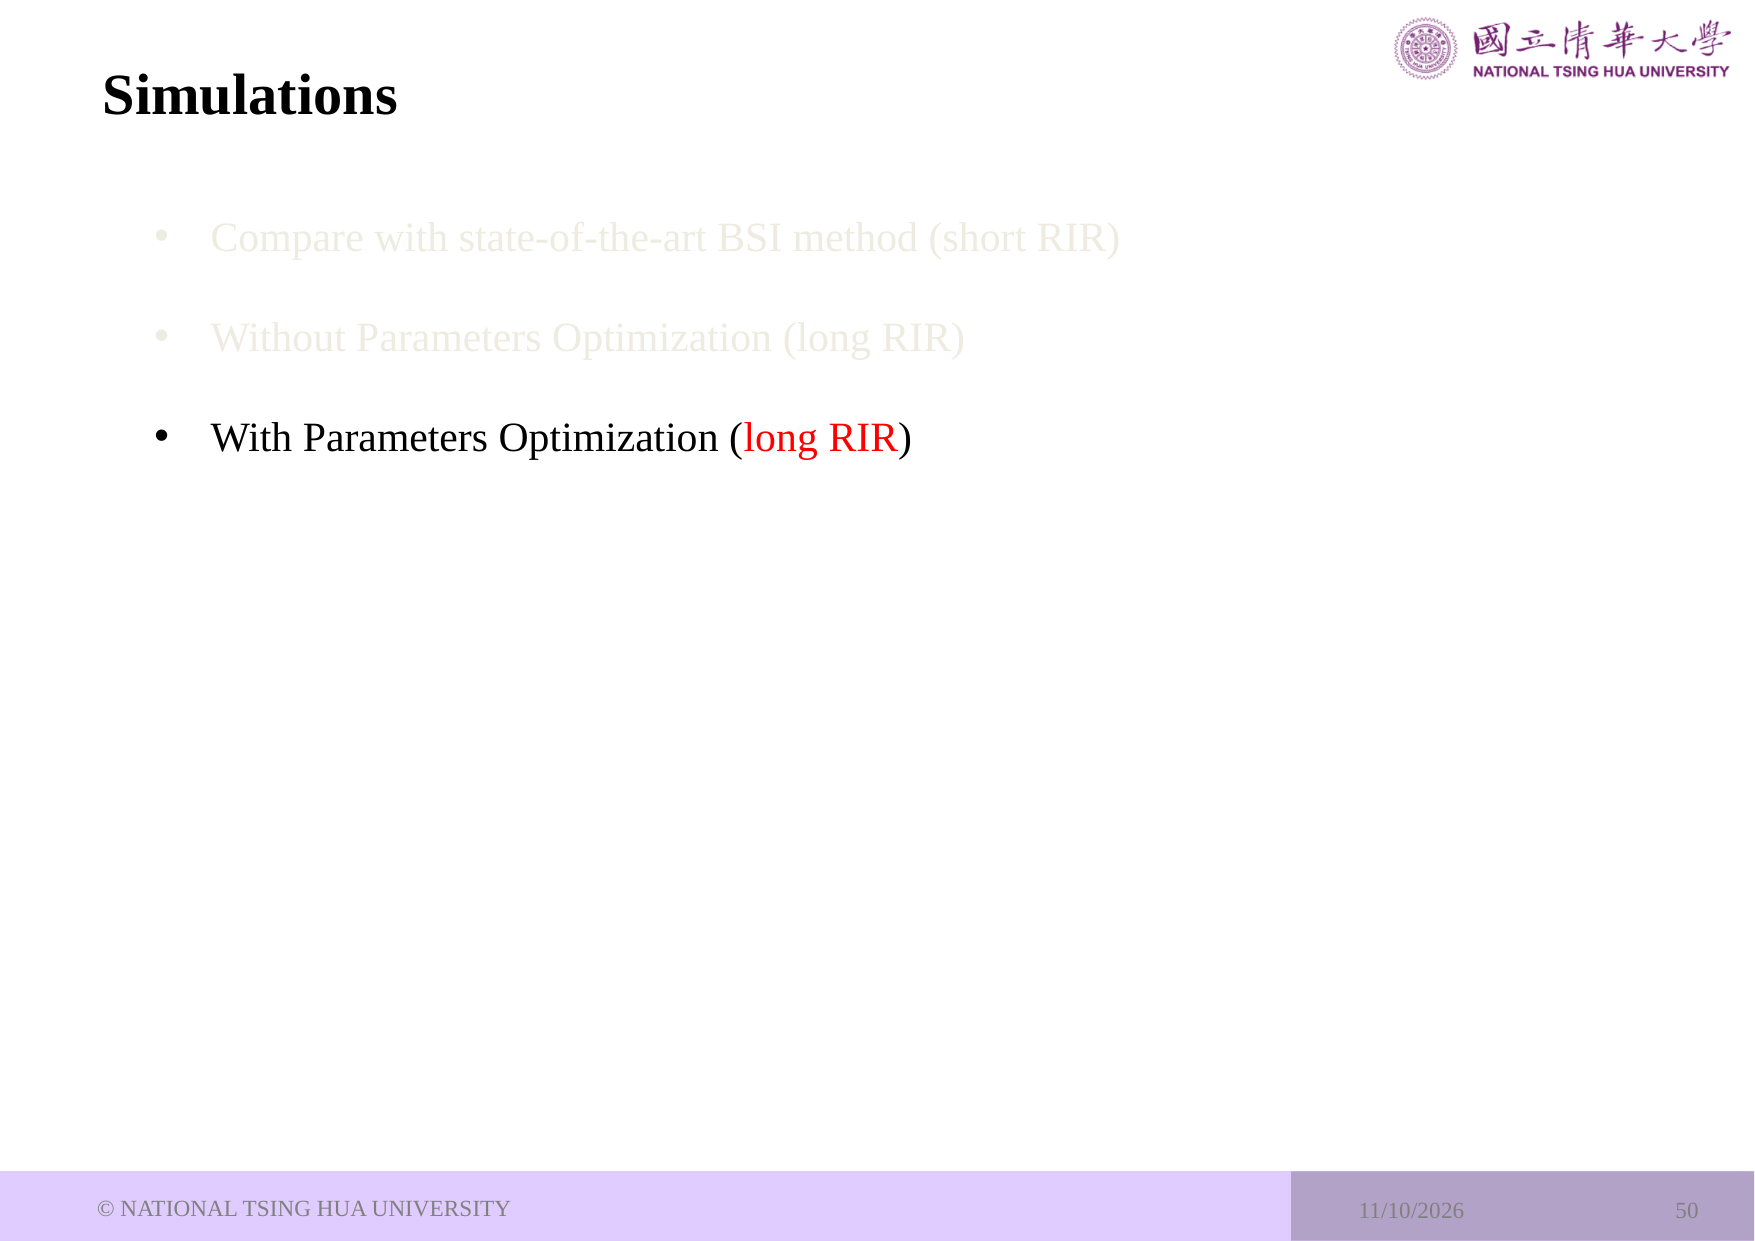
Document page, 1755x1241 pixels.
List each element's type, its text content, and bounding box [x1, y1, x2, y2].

picture [0, 1171, 1291, 1241]
title Simulations [87, 35, 1257, 140]
text_box Compare with state-of-the-art BSI method (short RIR) Without Parameters Optimization (long RIR) With Parameters Optimization (long RIR) [0, 202, 1606, 468]
footer © NATIONAL TSING HUA UNIVERSITY [82, 1177, 562, 1236]
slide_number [1343, 1180, 1551, 1239]
picture [1388, 2, 1755, 95]
slide_number 50 [1577, 1180, 1714, 1239]
